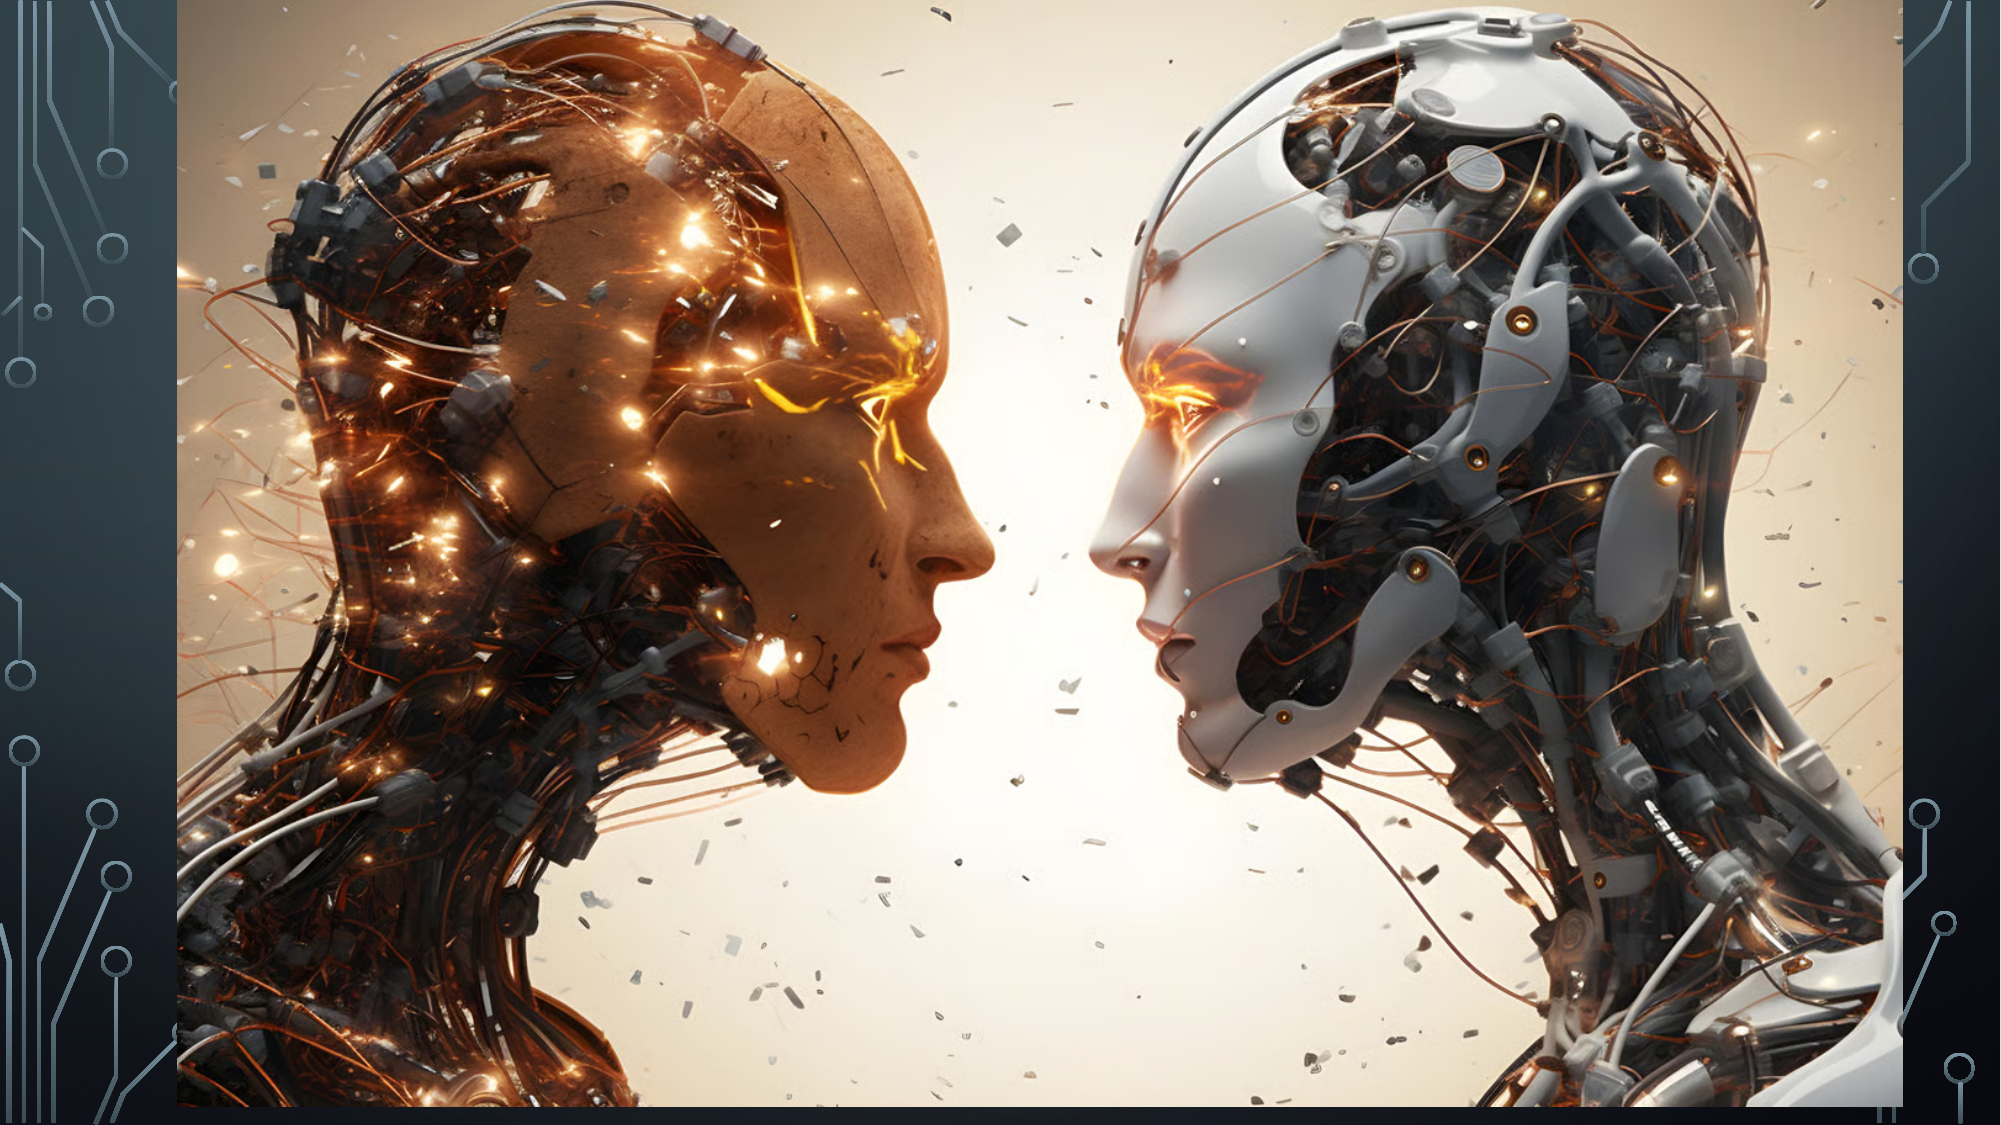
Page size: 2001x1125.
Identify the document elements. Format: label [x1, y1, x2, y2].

picture [176, 0, 1903, 1107]
